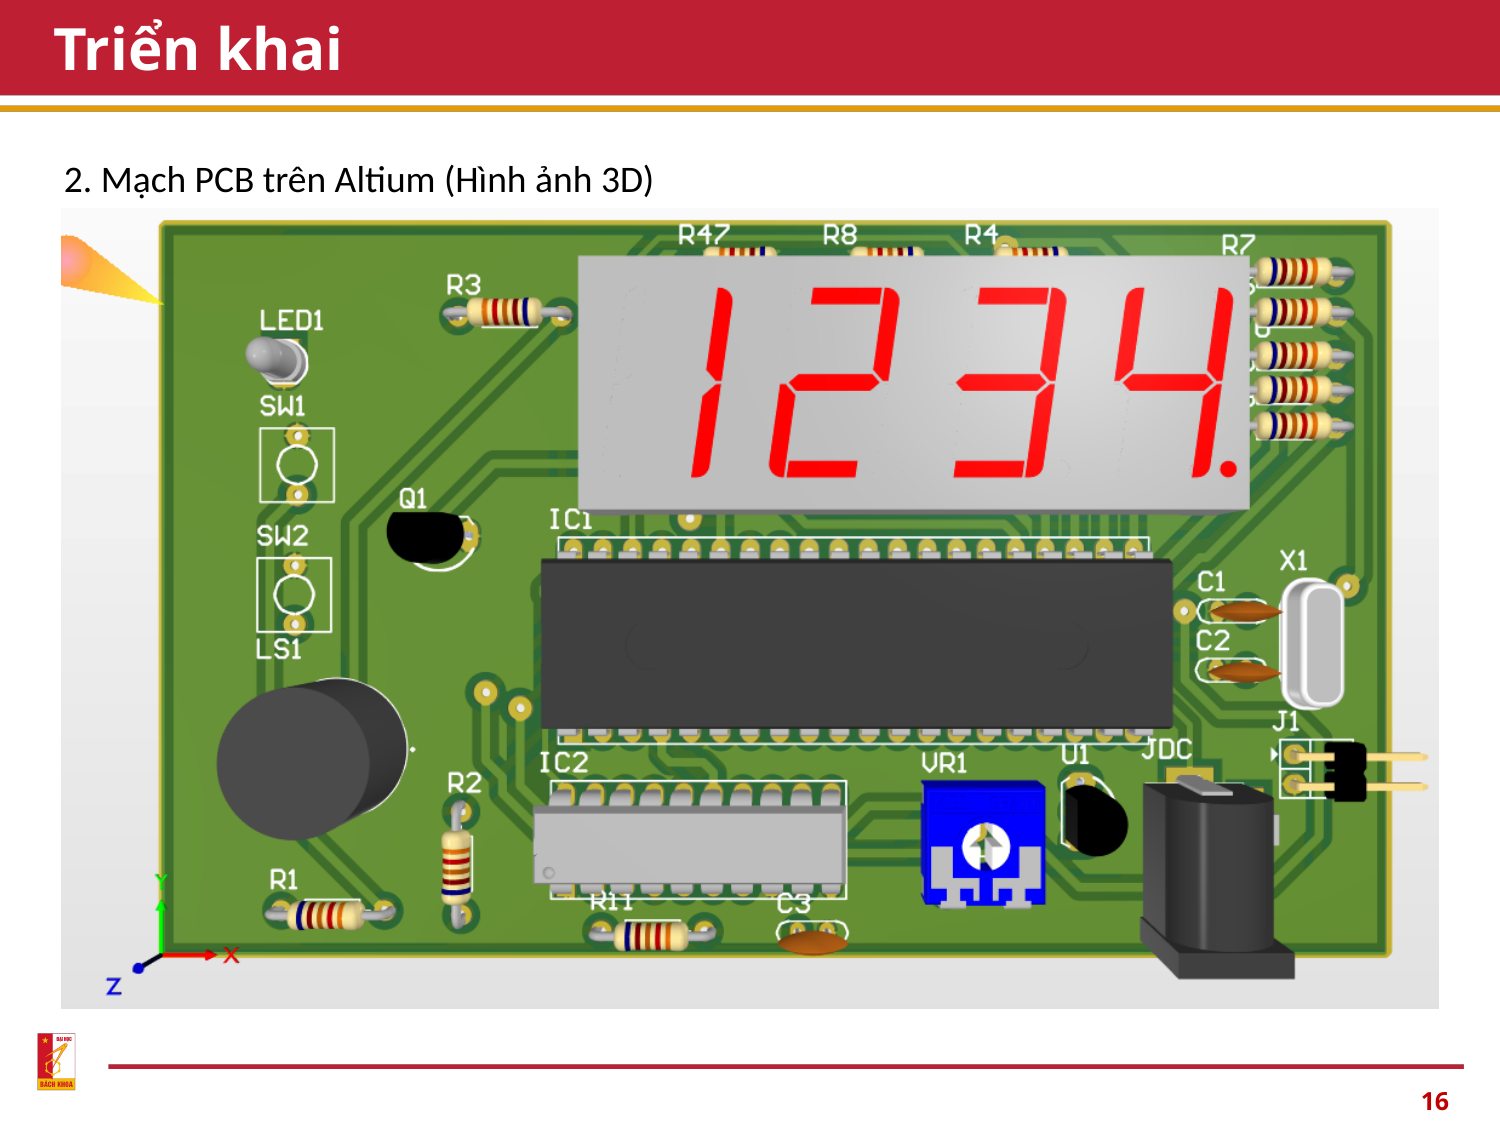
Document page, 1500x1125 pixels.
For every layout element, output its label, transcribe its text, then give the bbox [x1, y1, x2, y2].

title Triển khai [38, 12, 1462, 87]
slide_number 16 [1126, 1078, 1464, 1125]
text_box 2. Mạch PCB trên Altium (Hình ảnh 3D) [49, 147, 763, 208]
picture [0, 0, 1500, 1125]
